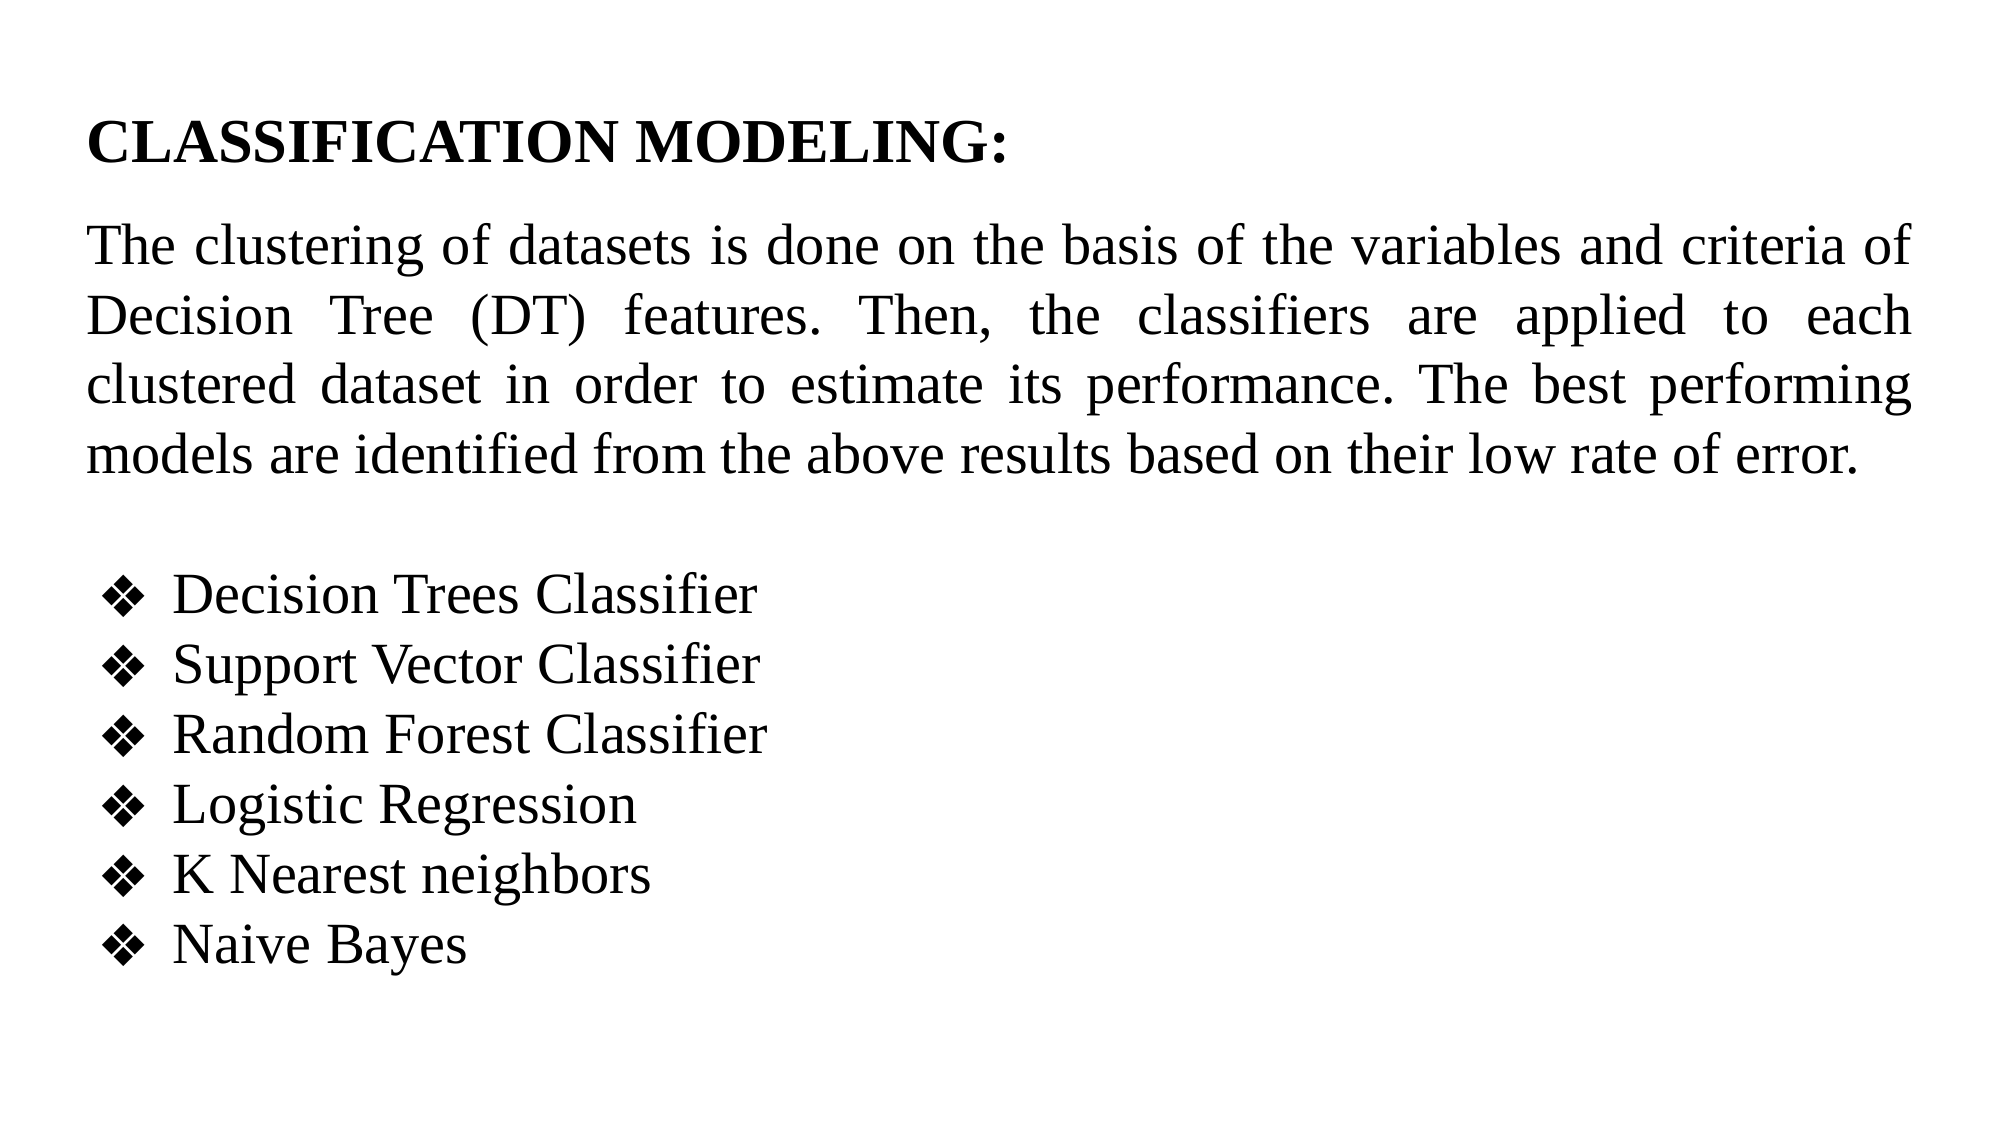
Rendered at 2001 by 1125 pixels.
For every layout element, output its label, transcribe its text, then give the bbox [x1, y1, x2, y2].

text_box CLASSIFICATION MODELING: [71, 84, 1672, 190]
text_box The clustering of datasets is done on the basis of the variables and criteria of Decision Tree (DT) features. Then, the classifiers are applied to each clustered dataset in order to estimate its performance. The best performing models are identified from the above results based on their low rate of error. Decision Trees Classifier Support Vector Classifier Random Forest Classifier Logistic Regression K Nearest neighbors Naive Bayes [71, 190, 1929, 1061]
